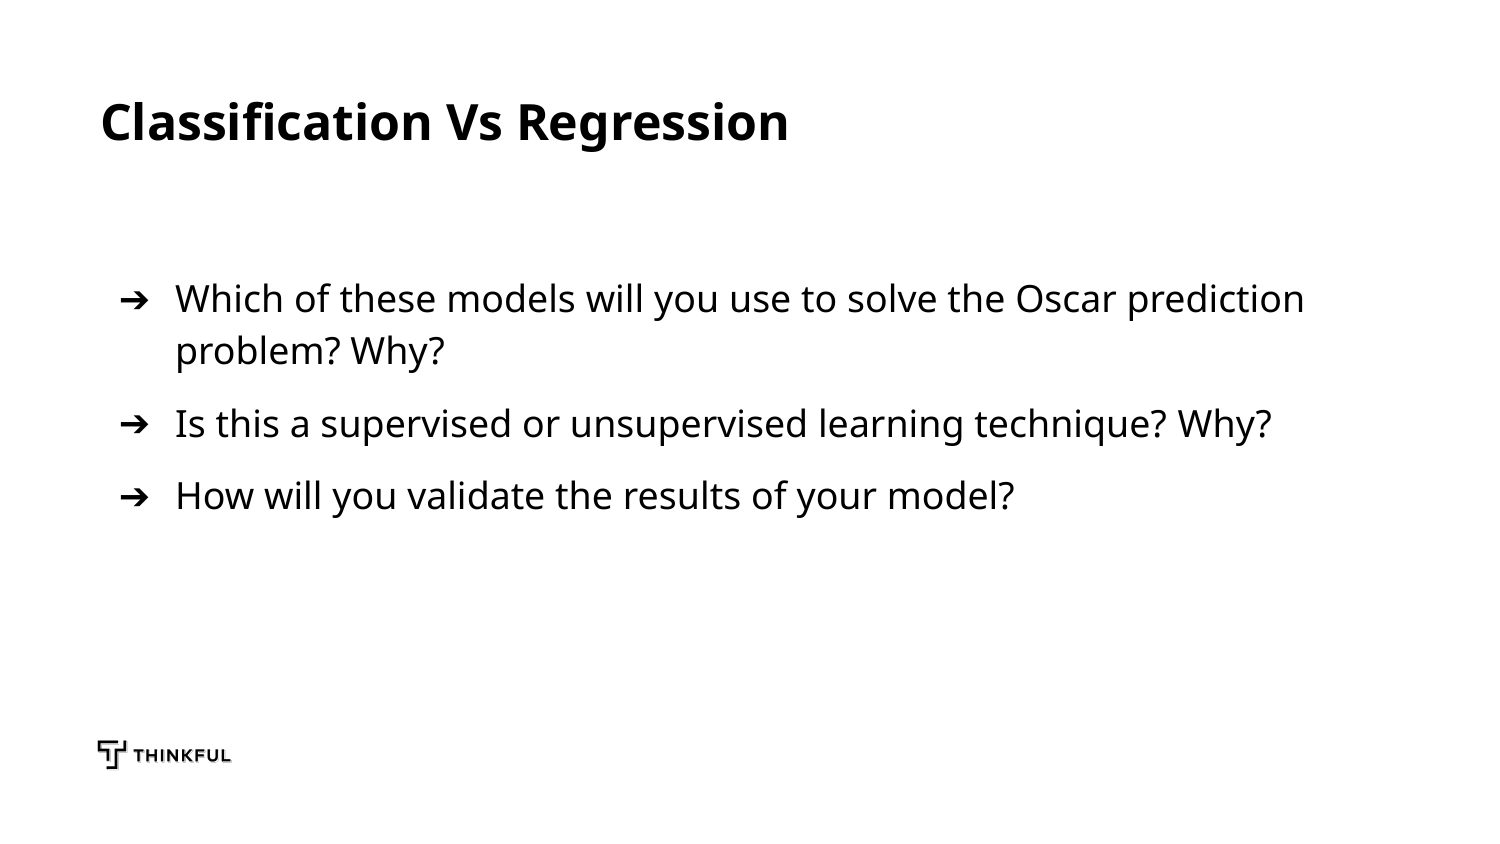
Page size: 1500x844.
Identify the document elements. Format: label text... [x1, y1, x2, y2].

list Which of these models will you use to solve the Oscar prediction problem? Why? Is this a supervised or unsupervised learning technique? Why? How will you validate the results of your model? [85, 253, 1430, 696]
picture [71, 716, 258, 795]
title Classification Vs Regression [85, 74, 816, 219]
